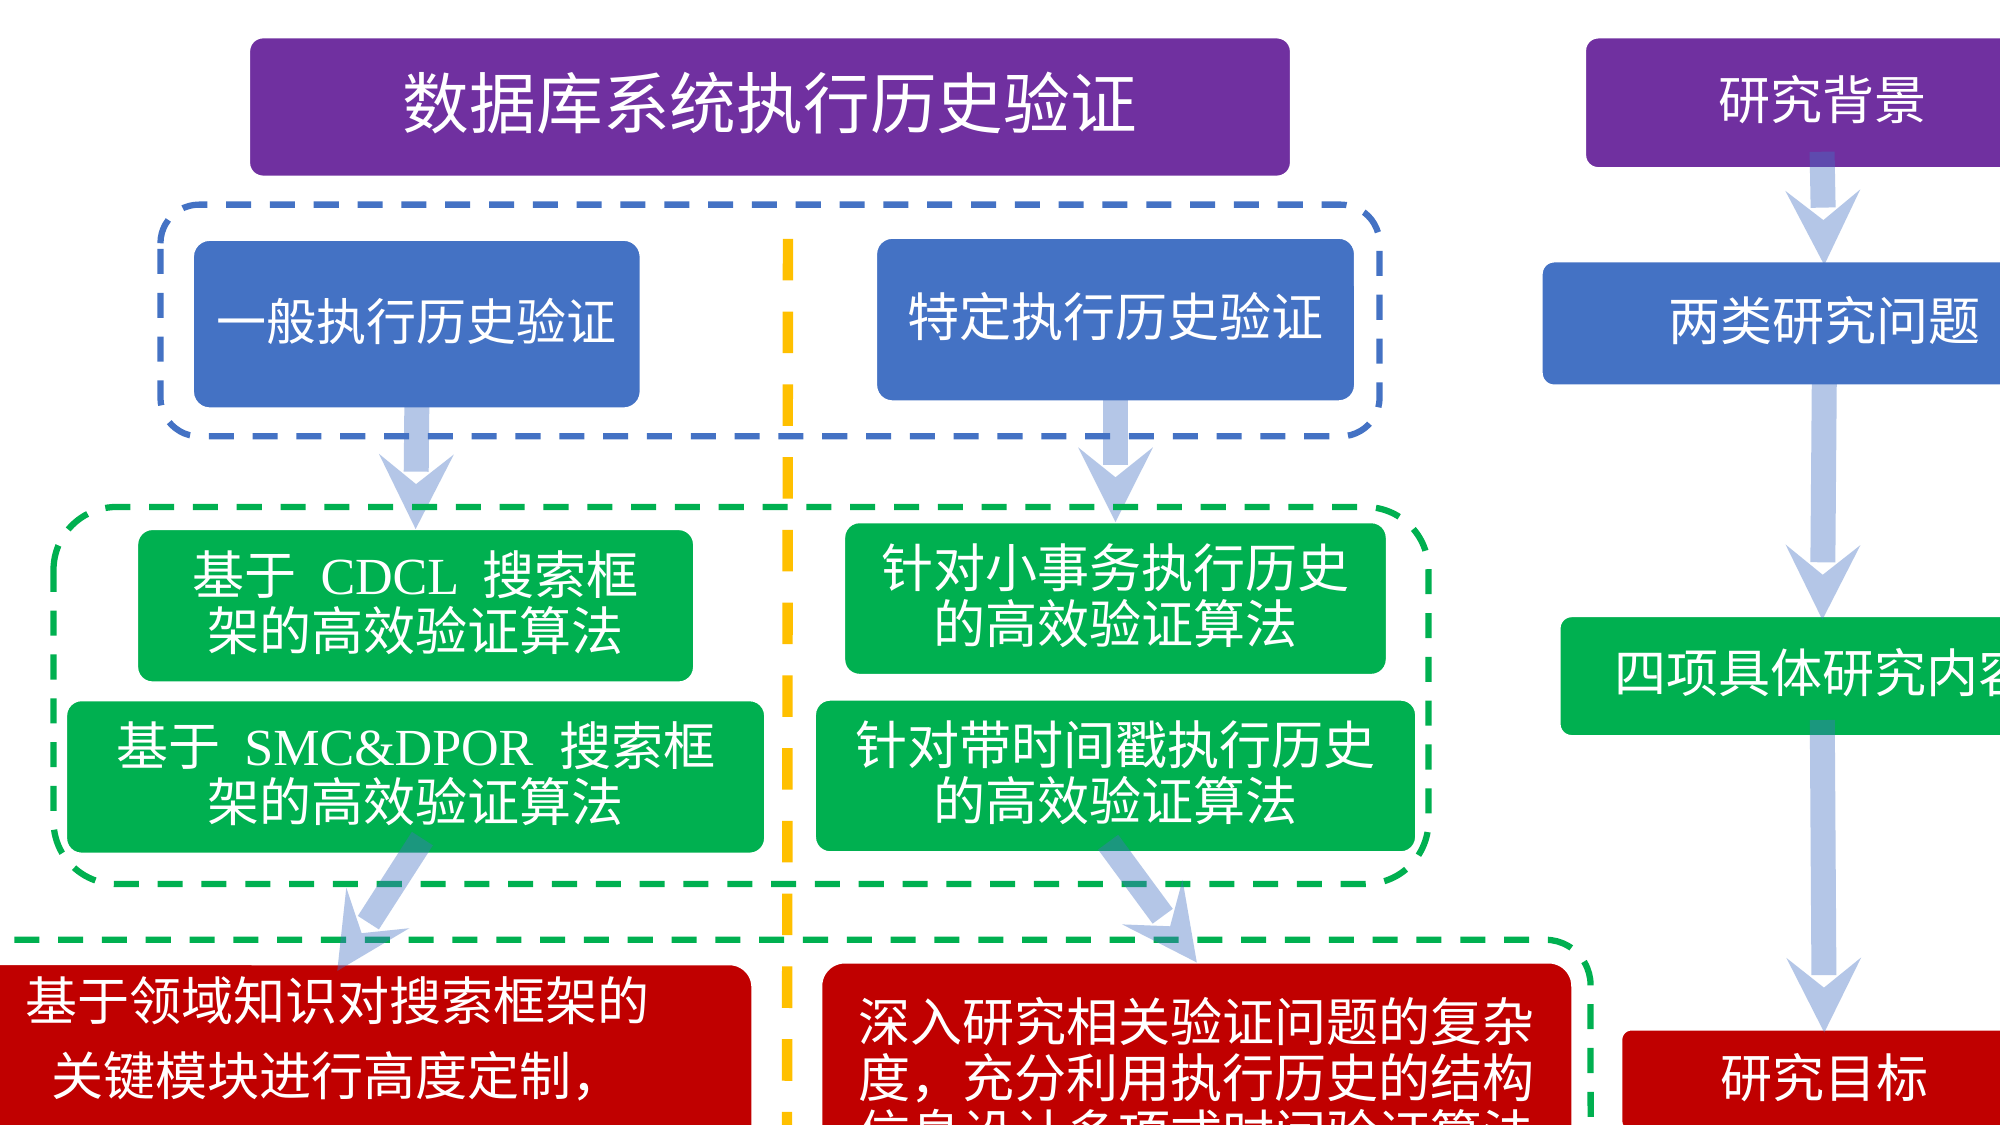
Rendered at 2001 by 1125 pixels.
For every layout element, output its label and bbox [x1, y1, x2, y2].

text_box [0, 37, 2000, 1125]
